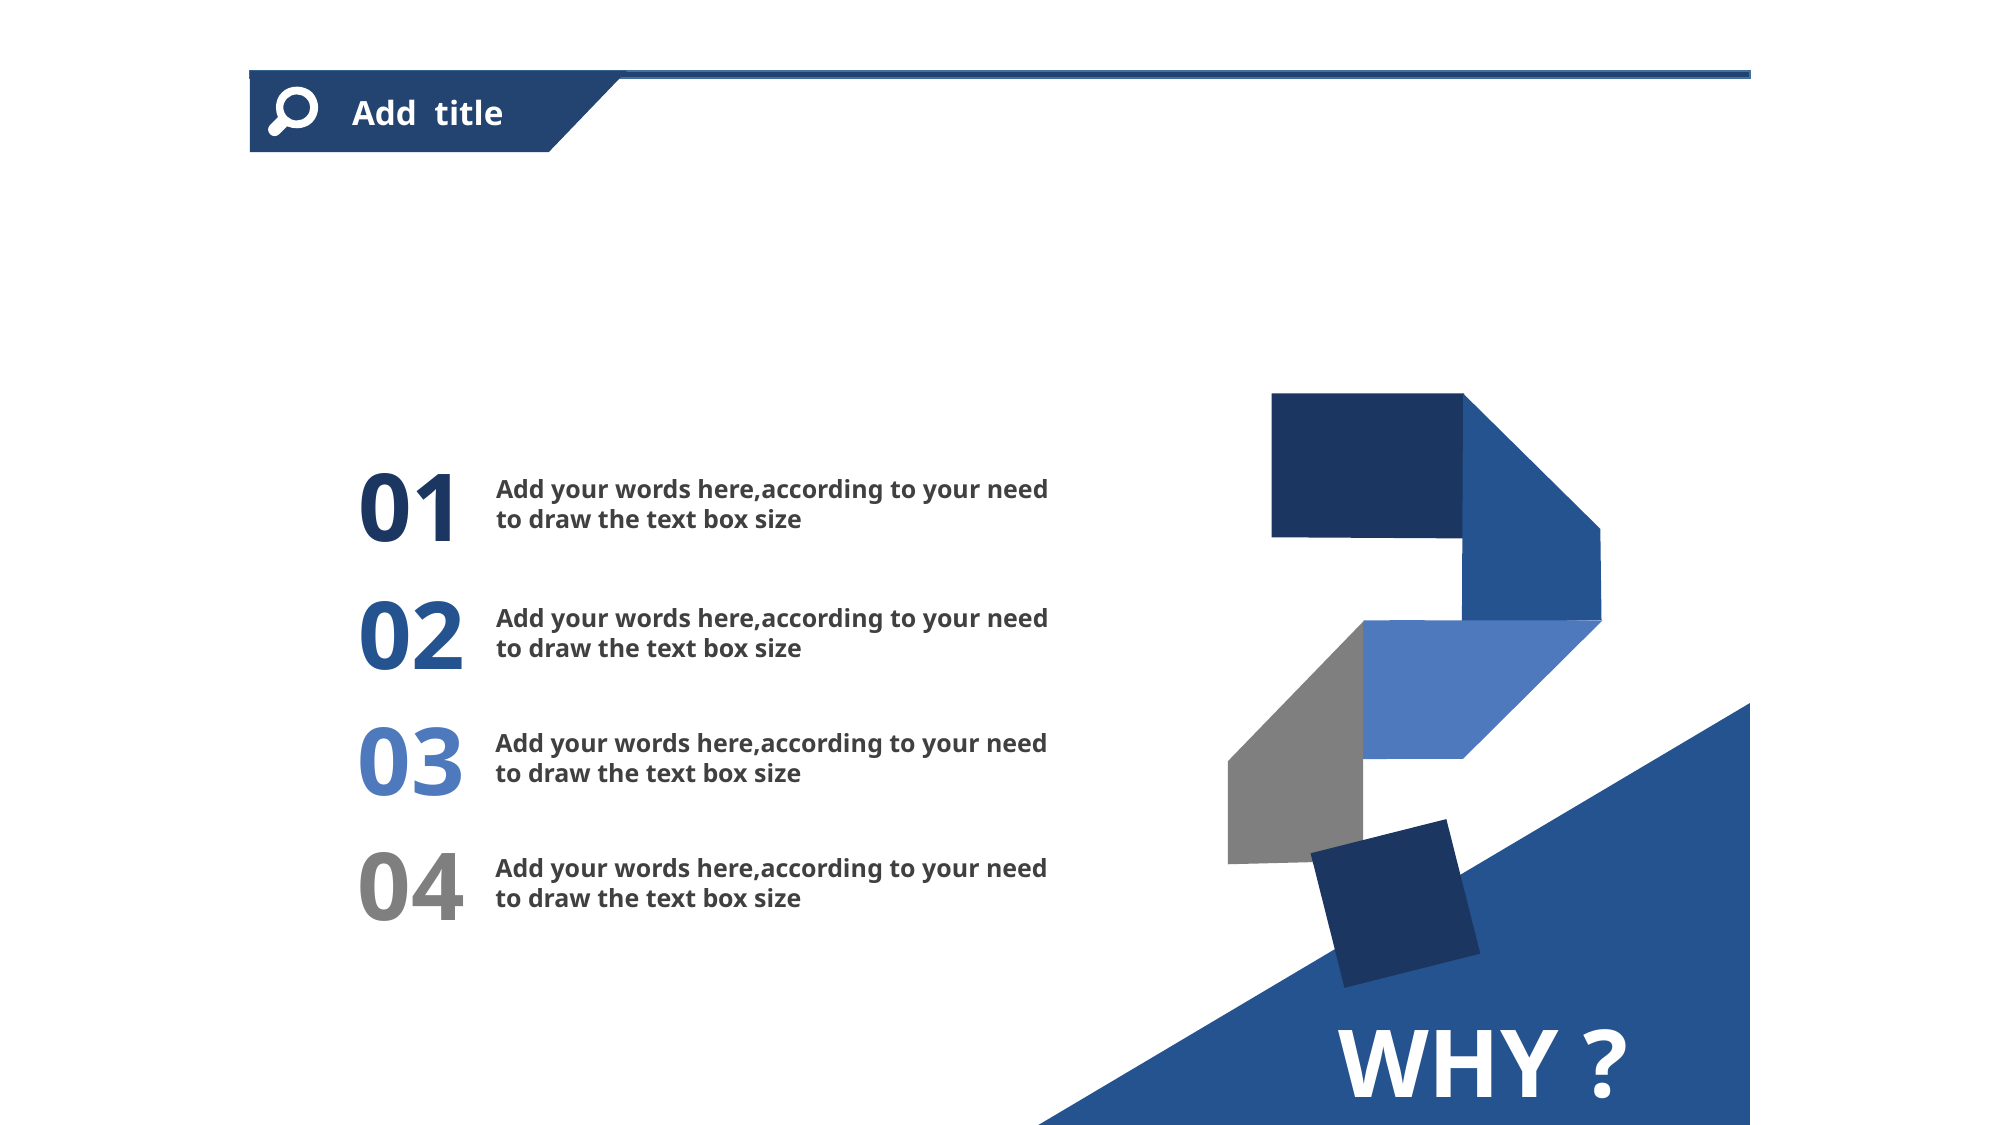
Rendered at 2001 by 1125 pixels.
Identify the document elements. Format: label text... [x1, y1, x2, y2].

text_box Add your words here,according to your need to draw the text box size [480, 720, 1085, 793]
text_box [1270, 392, 1461, 540]
text_box [1365, 619, 1606, 761]
text_box 03 [342, 693, 502, 819]
text_box 01 [343, 439, 502, 568]
text_box [1309, 817, 1482, 990]
text_box [1460, 390, 1603, 619]
text_box 04 [342, 819, 502, 947]
text_box Add your words here,according to your need to draw the text box size [480, 845, 1085, 918]
text_box 02 [343, 568, 502, 693]
text_box Add your words here,according to your need to draw the text box size [481, 594, 1086, 668]
text_box WHY ? [1323, 996, 1783, 1124]
text_box [1226, 618, 1365, 866]
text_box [249, 70, 1750, 152]
text_box Add your words here,according to your need to draw the text box size [481, 466, 1086, 539]
text_box [1036, 701, 1751, 1125]
